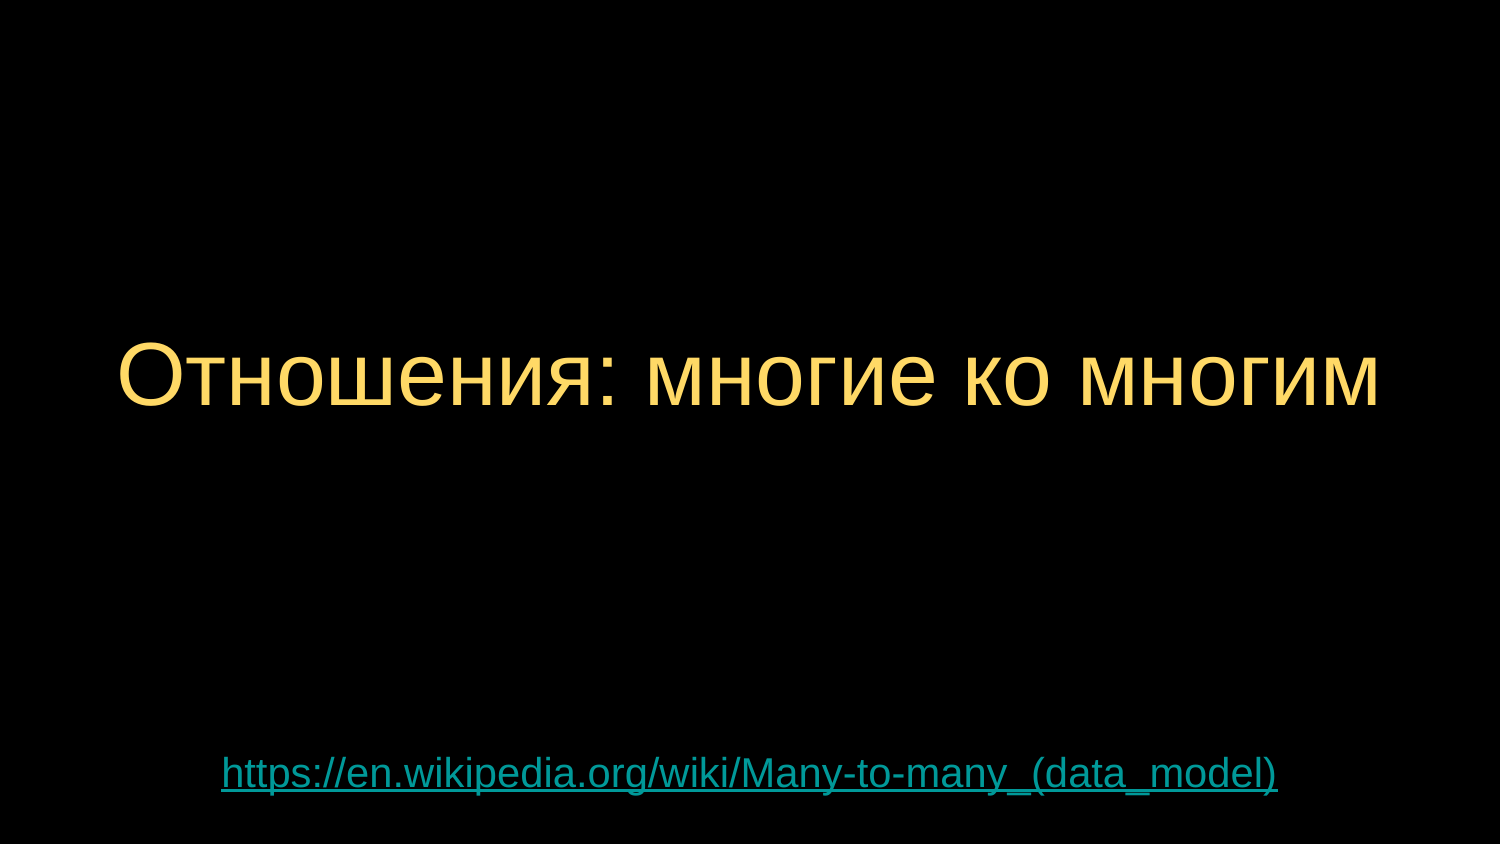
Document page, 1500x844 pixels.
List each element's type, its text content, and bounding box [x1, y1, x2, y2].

title Отношения: многие ко многим [106, 141, 1393, 427]
text_box https://en.wikipedia.org/wiki/Many-to-many_(data_model) [51, 741, 1448, 800]
